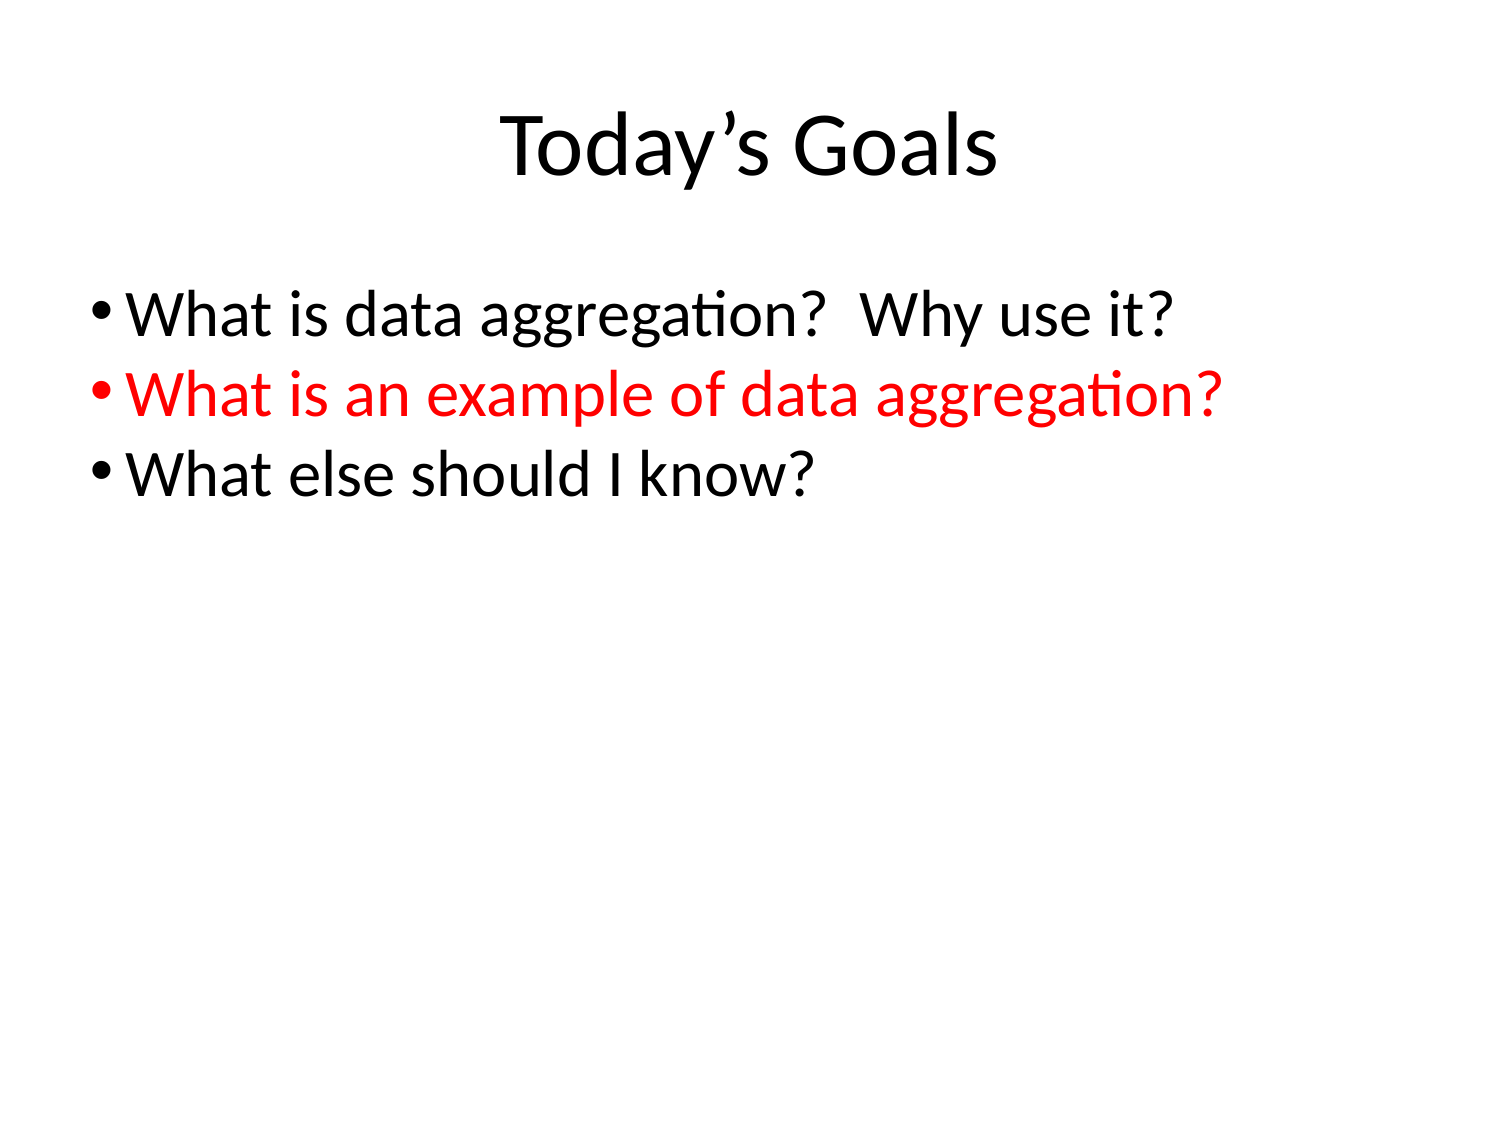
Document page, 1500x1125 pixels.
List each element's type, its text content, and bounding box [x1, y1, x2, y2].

text_box Today’s Goals [74, 45, 1425, 233]
text_box What is data aggregation? Why use it? What is an example of data aggregation? What else should I know? [74, 262, 1425, 1005]
